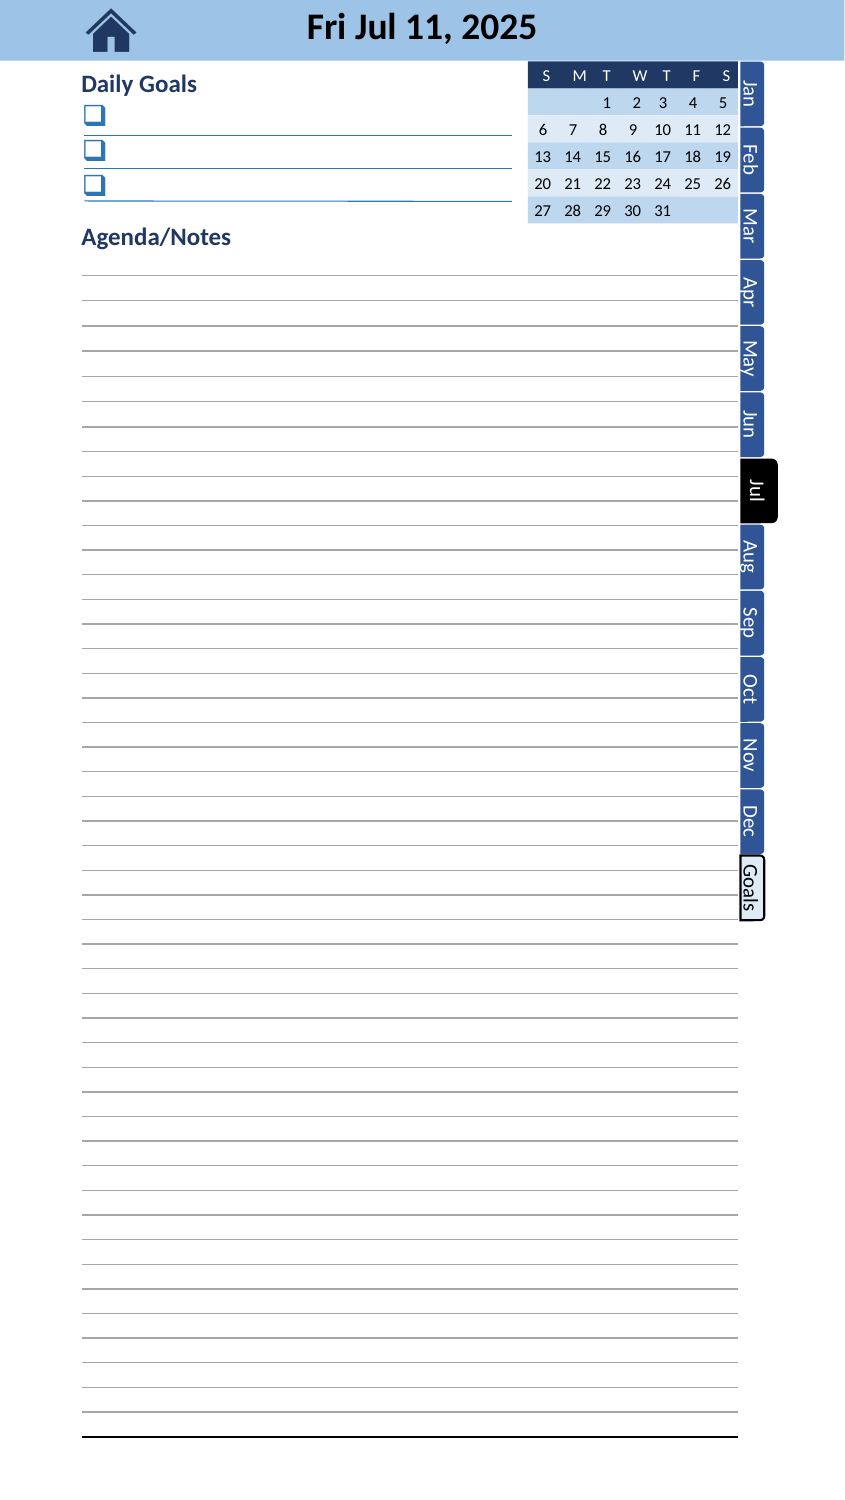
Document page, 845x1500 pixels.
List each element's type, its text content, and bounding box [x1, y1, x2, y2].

list Fri Jul 11, 2025 [190, 0, 655, 61]
picture [82, 1, 140, 59]
